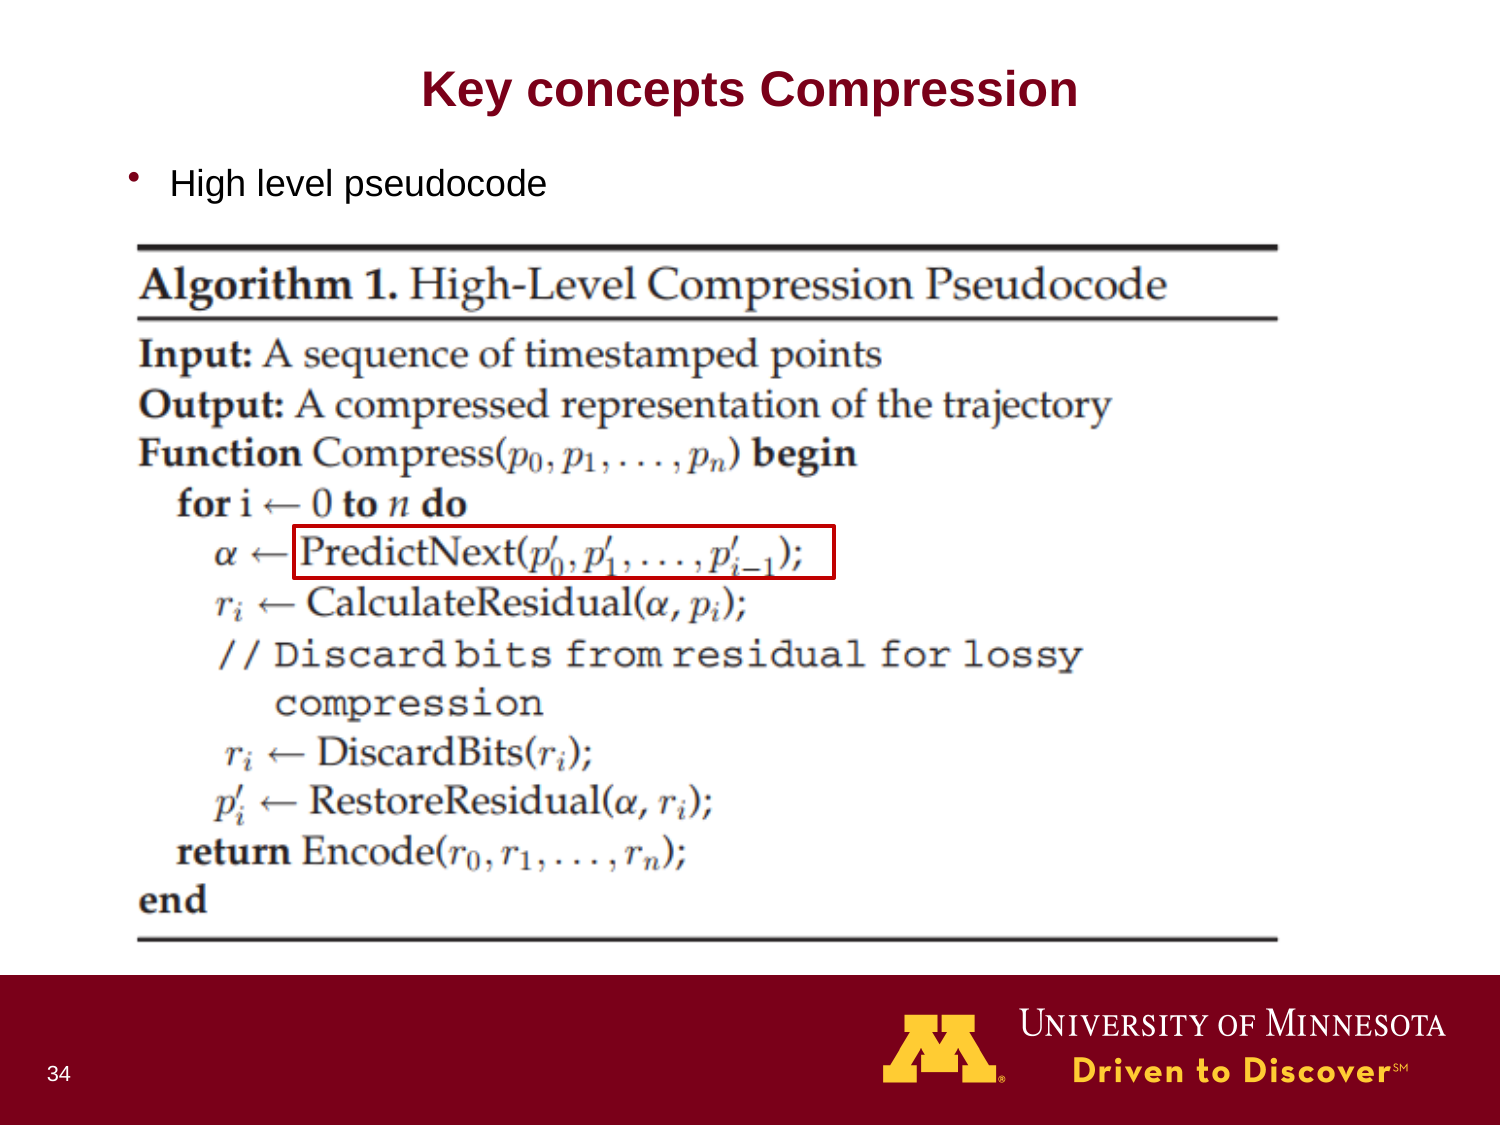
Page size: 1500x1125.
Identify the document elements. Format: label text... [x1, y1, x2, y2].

list High level pseudocode [112, 151, 1388, 862]
title Key concepts Compression [112, 45, 1388, 126]
picture [130, 239, 1283, 953]
picture [0, 975, 1500, 1125]
slide_number 34 [30, 1042, 86, 1103]
